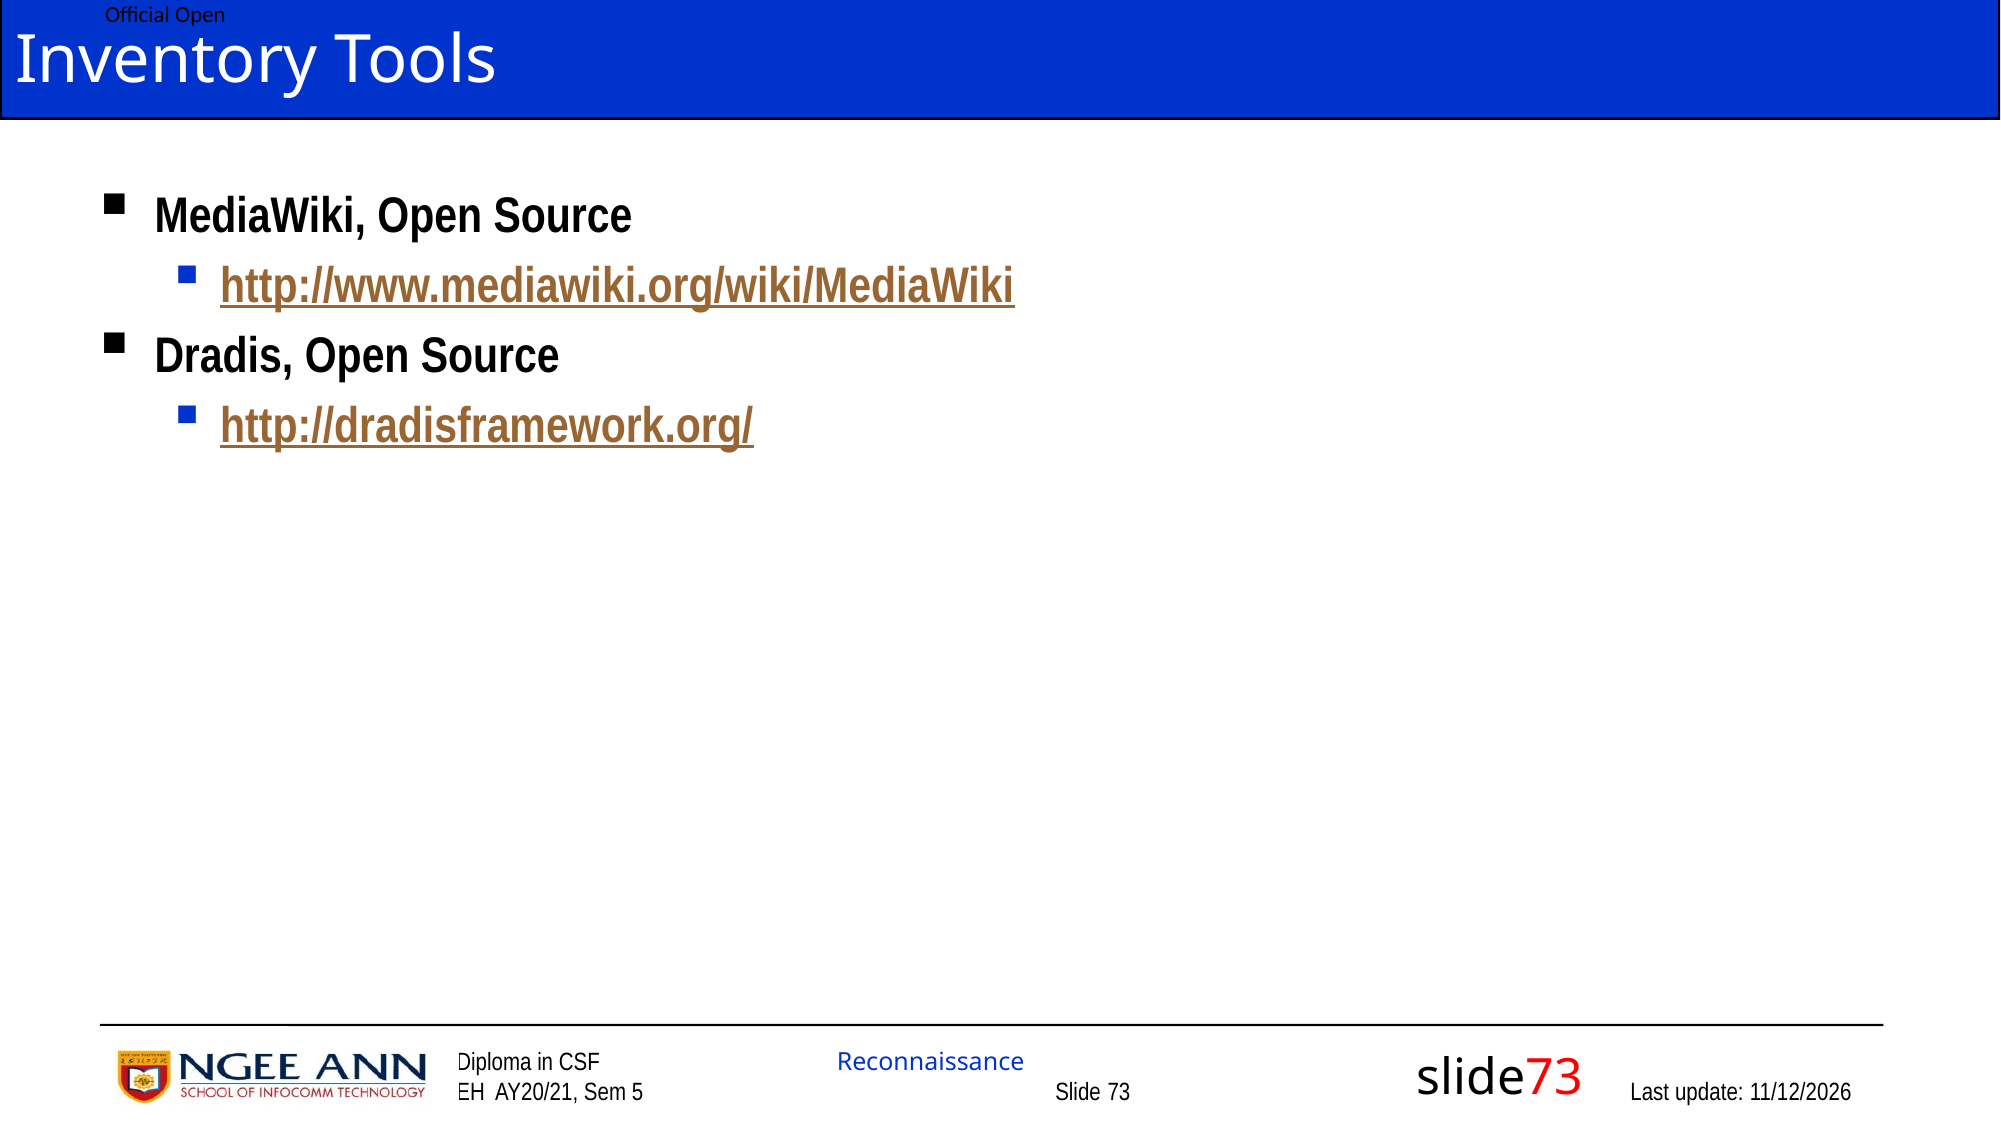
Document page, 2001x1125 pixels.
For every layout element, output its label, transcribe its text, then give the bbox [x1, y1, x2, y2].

title Inventory Tools [0, 0, 1969, 115]
picture [83, 1028, 459, 1125]
slide_number slide73 [1350, 1037, 1663, 1100]
list MediaWiki, Open Source http://www.mediawiki.org/wiki/MediaWiki Dradis, Open Source http://dradisframework.org/ [83, 174, 1867, 1025]
